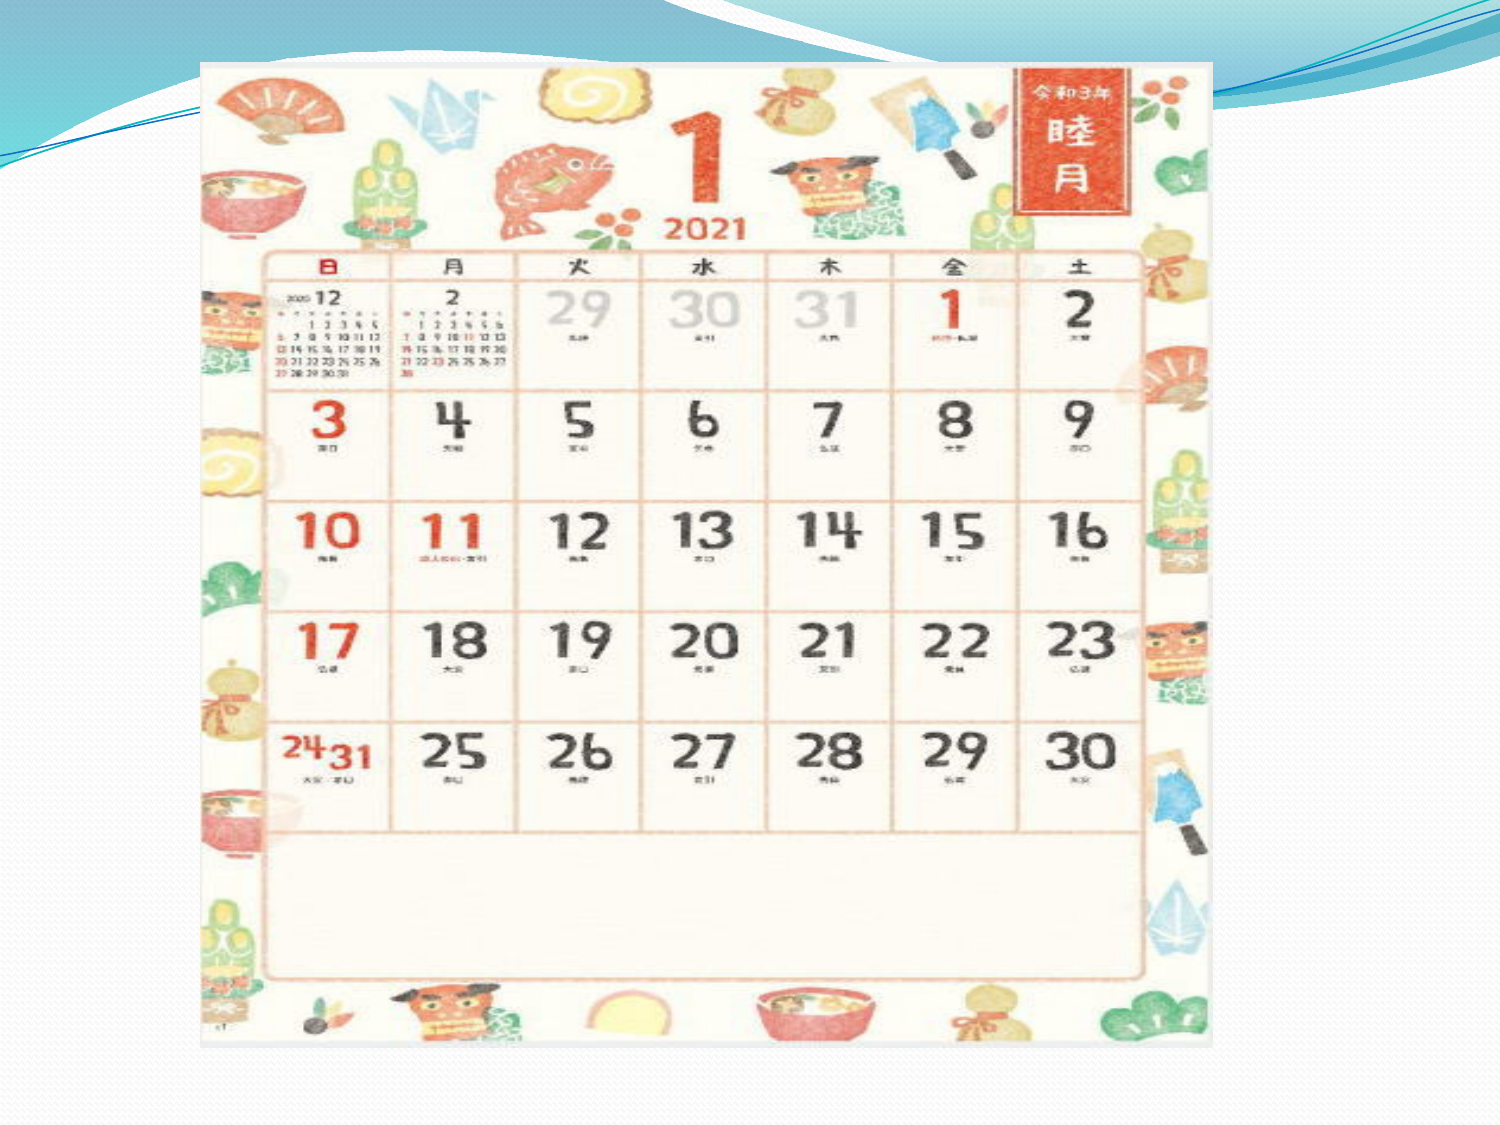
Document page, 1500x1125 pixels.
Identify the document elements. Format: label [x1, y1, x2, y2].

picture [199, 62, 1213, 1048]
